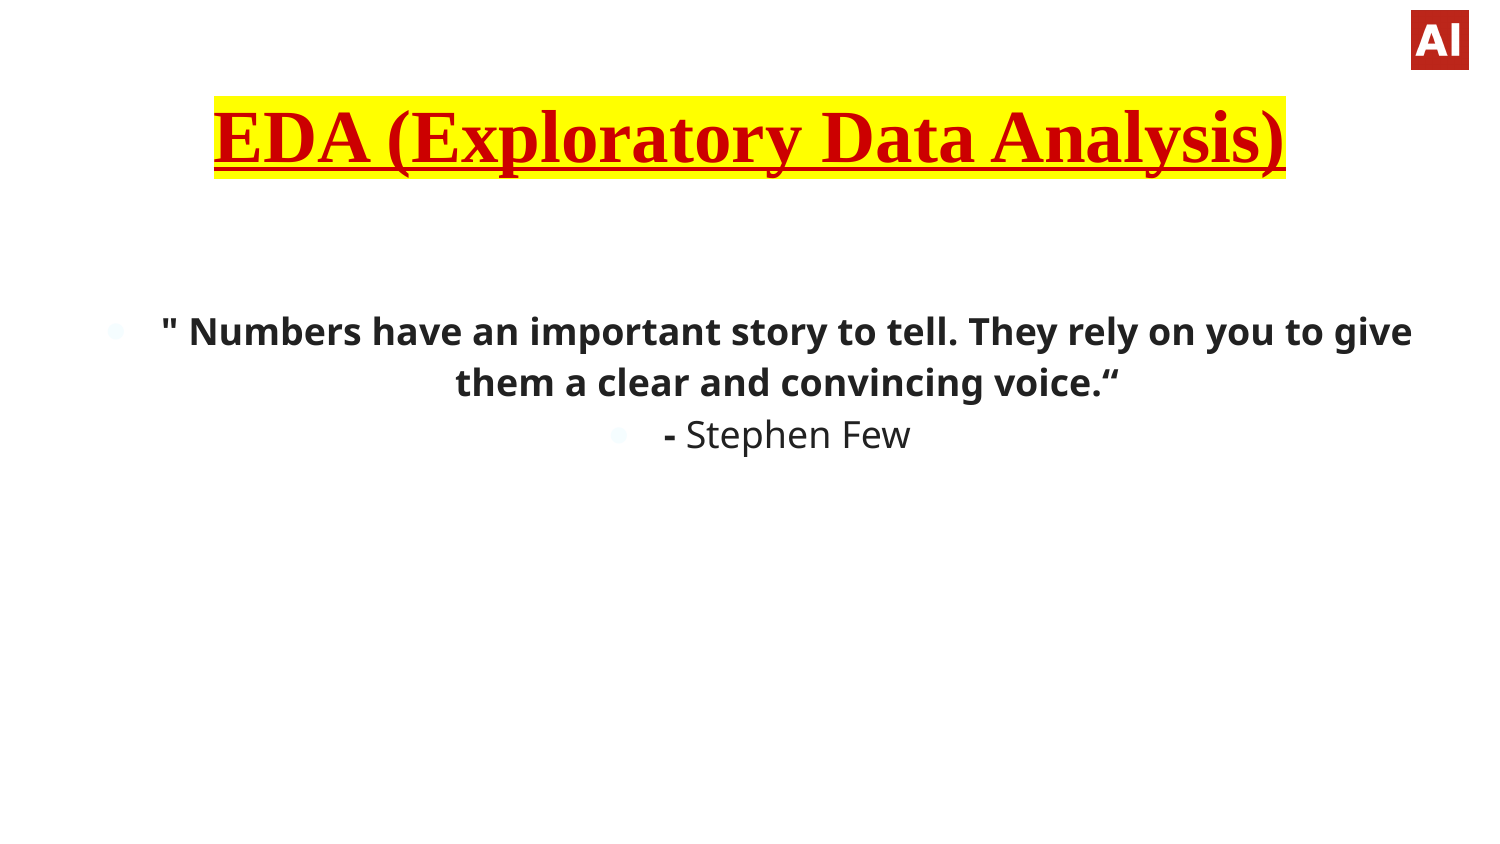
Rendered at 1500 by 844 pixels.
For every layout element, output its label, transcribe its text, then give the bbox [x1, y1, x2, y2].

title EDA (Exploratory Data Analysis) [51, 72, 1449, 167]
list " Numbers have an important story to tell. They rely on you to give them a clear and convincing voice.“ - Stephen Few [51, 189, 1449, 750]
picture [1411, 10, 1469, 70]
